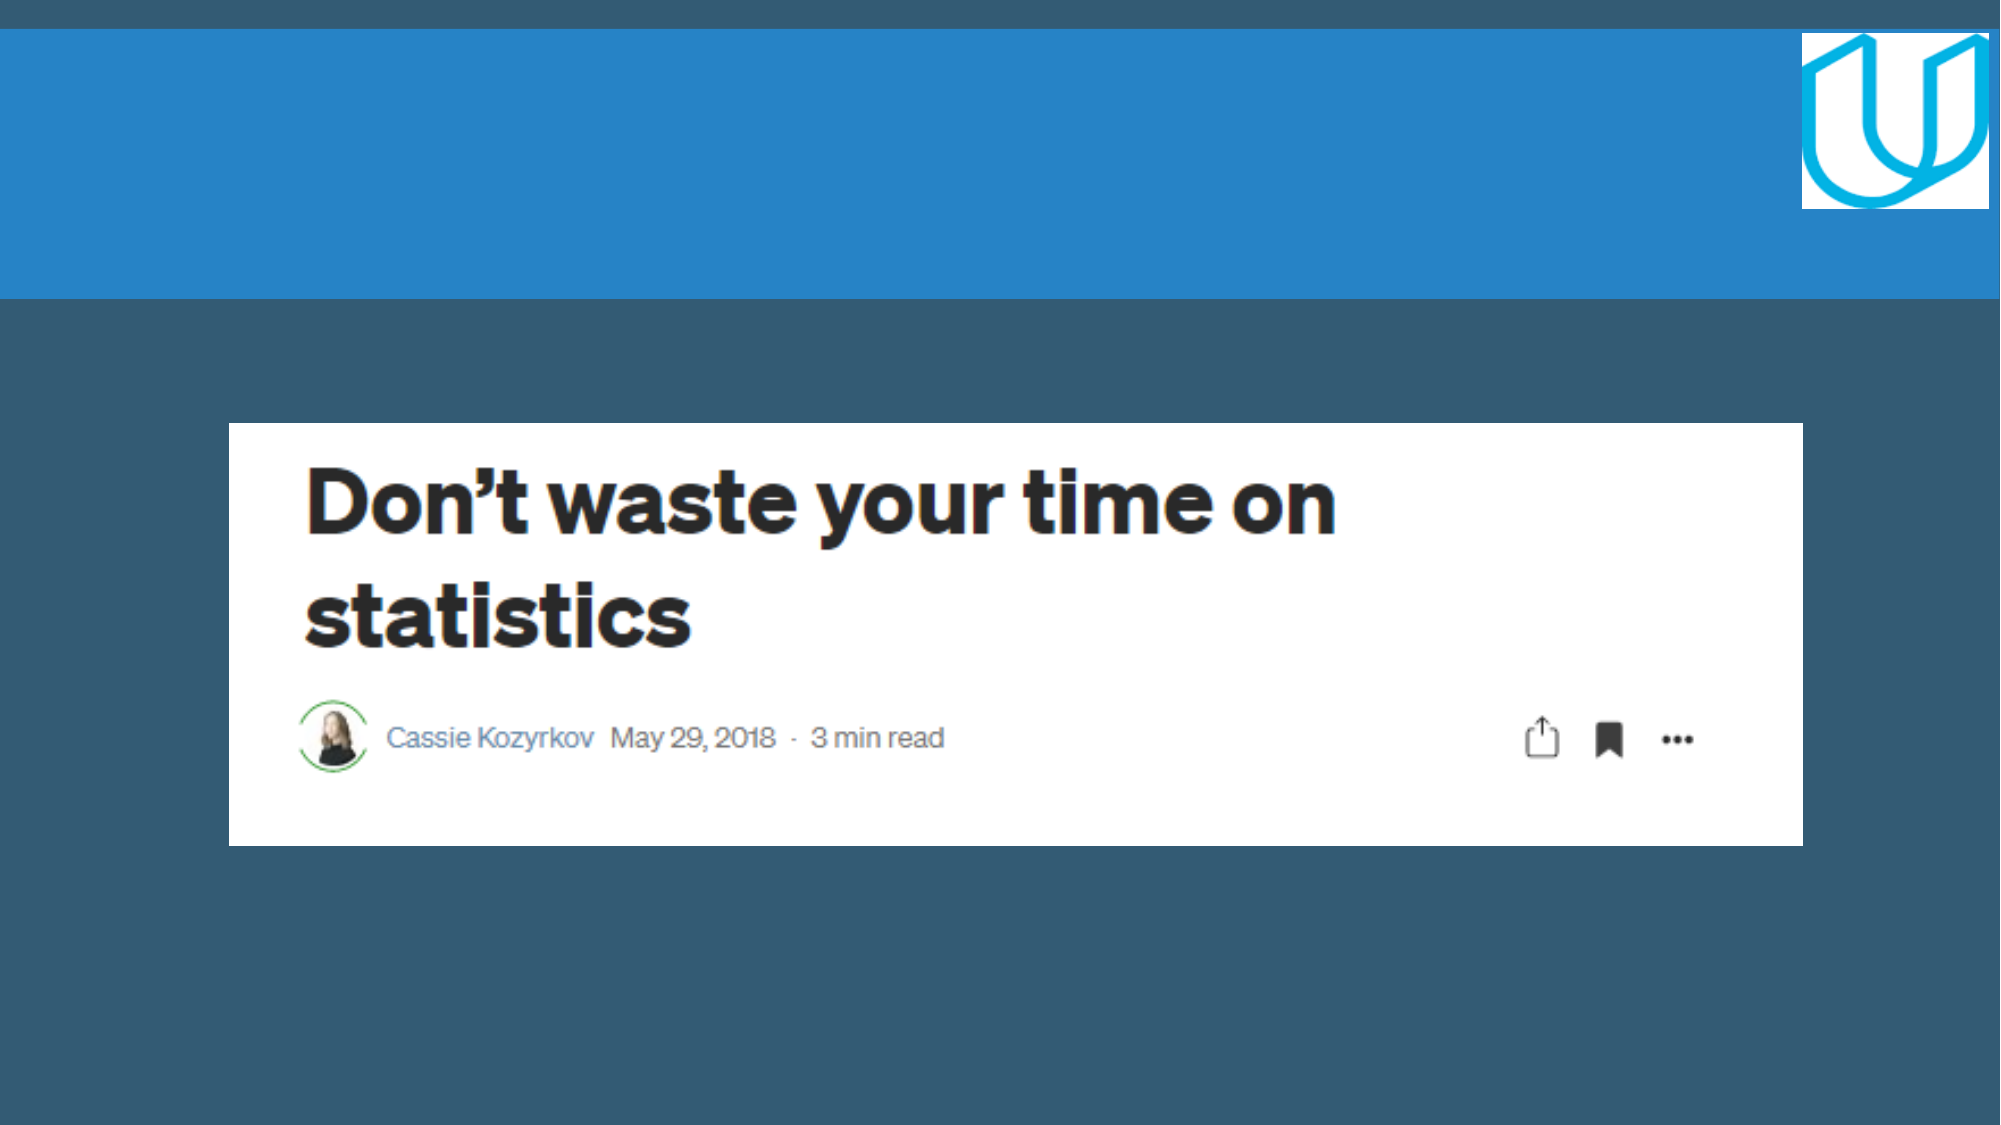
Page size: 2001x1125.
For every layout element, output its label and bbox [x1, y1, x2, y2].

picture [1876, 124, 1989, 209]
picture [228, 423, 1803, 846]
picture [1802, 33, 1989, 167]
picture [1933, 47, 1974, 167]
picture [1802, 149, 1866, 209]
picture [1816, 47, 1912, 197]
